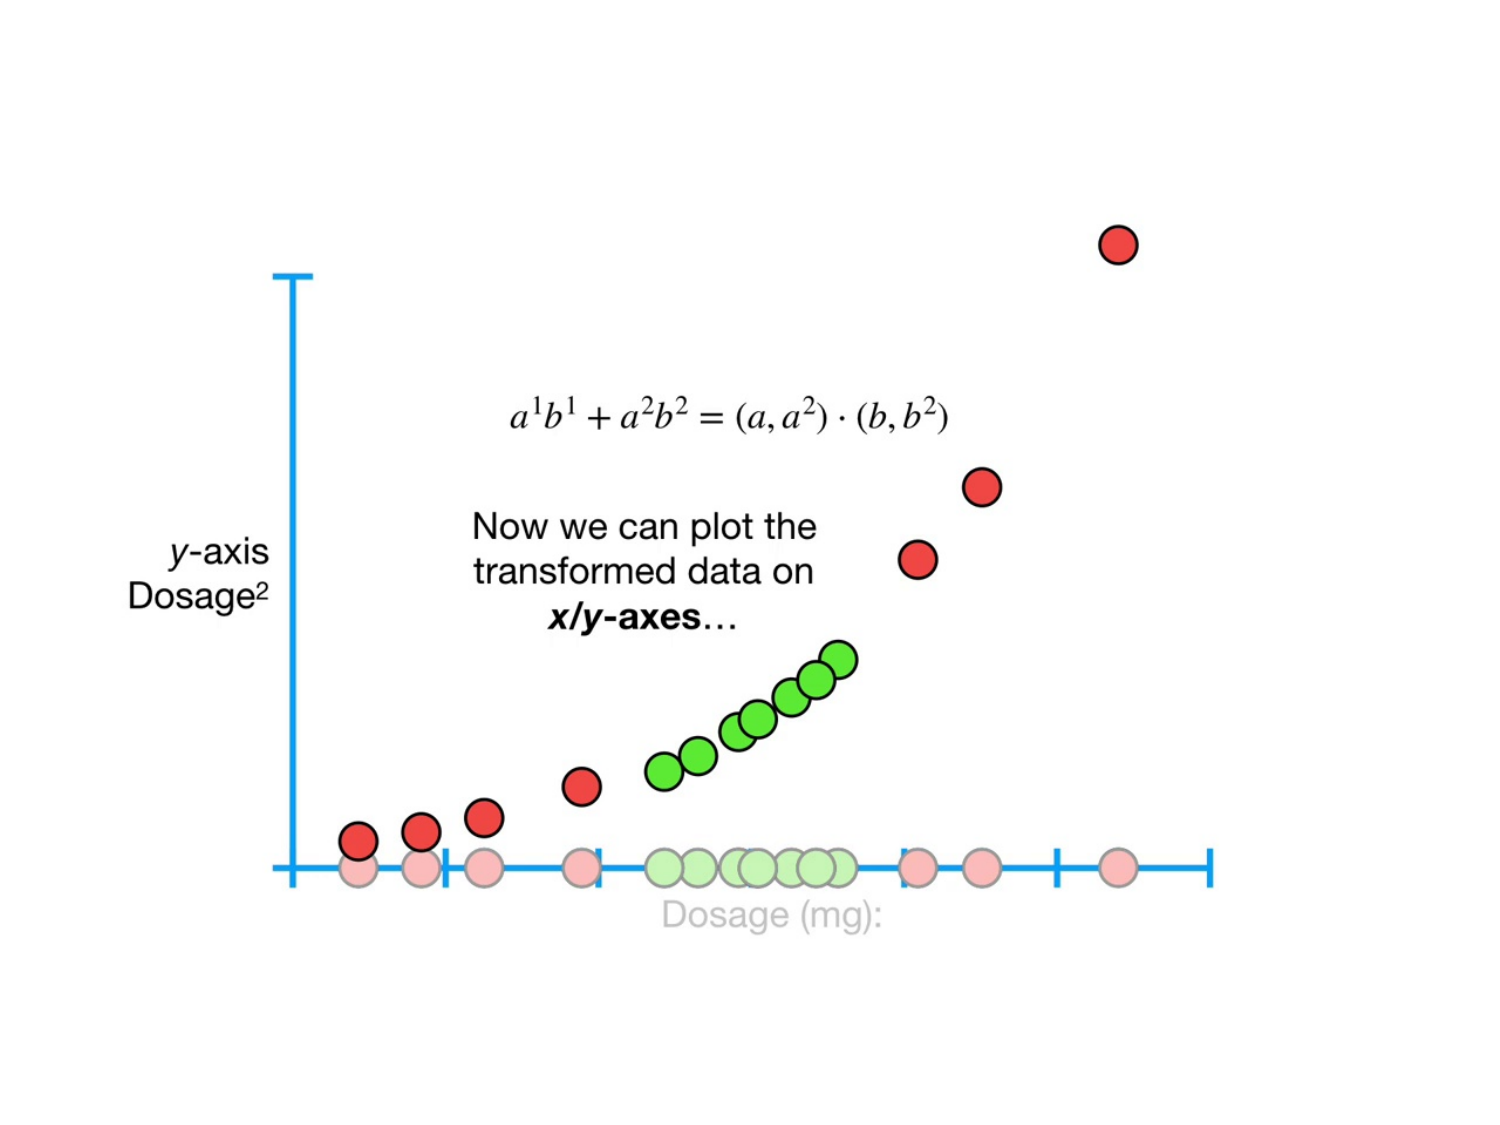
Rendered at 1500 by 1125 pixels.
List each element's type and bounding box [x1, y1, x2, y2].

picture [0, 140, 1500, 985]
